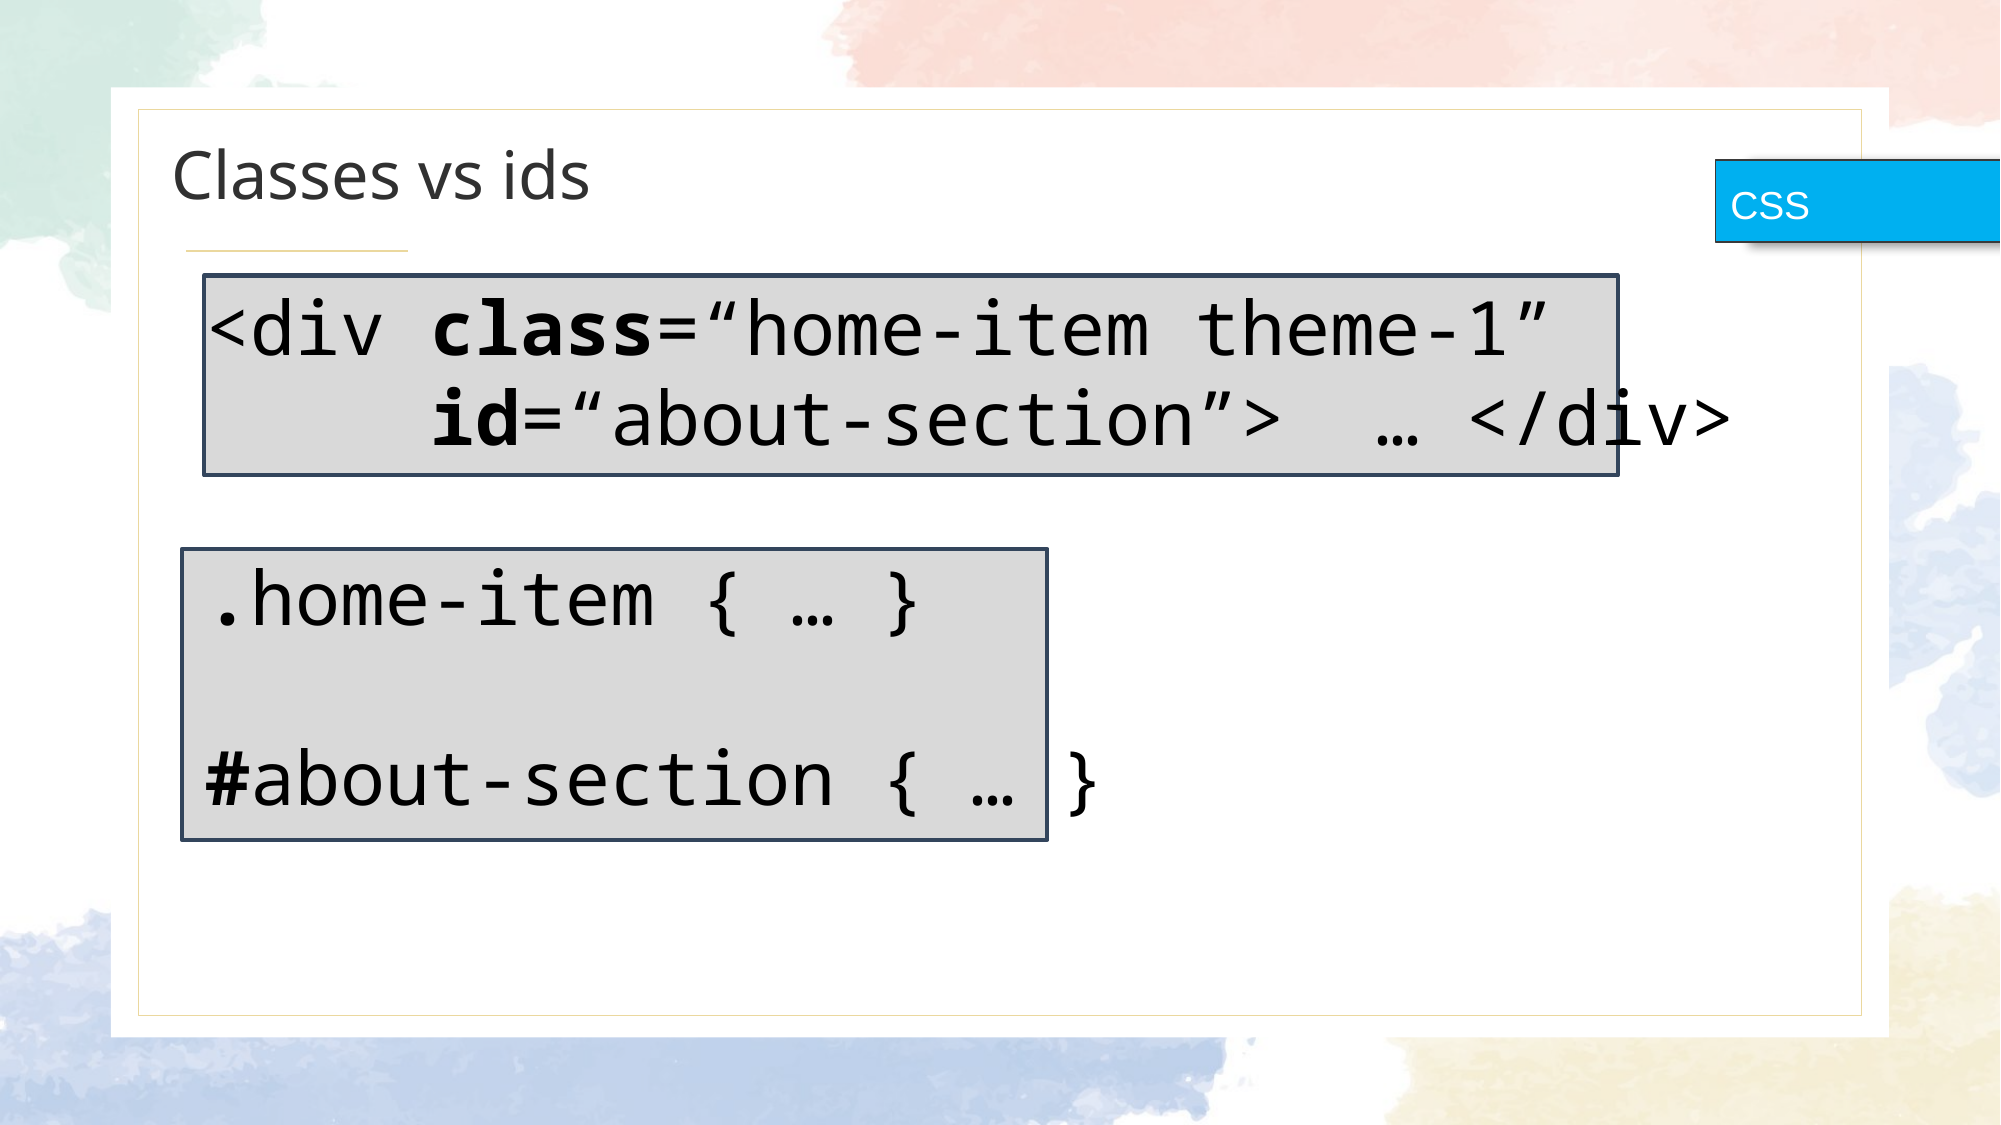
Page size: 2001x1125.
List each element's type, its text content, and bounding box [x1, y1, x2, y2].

title Classes vs ids [155, 117, 1844, 244]
list <div class=“home-item theme-1” id=“about-section”> … </div> .home-item { … } #about-section { … } [157, 265, 1843, 490]
text_box [180, 547, 1049, 842]
list CSS [1715, 159, 2000, 243]
